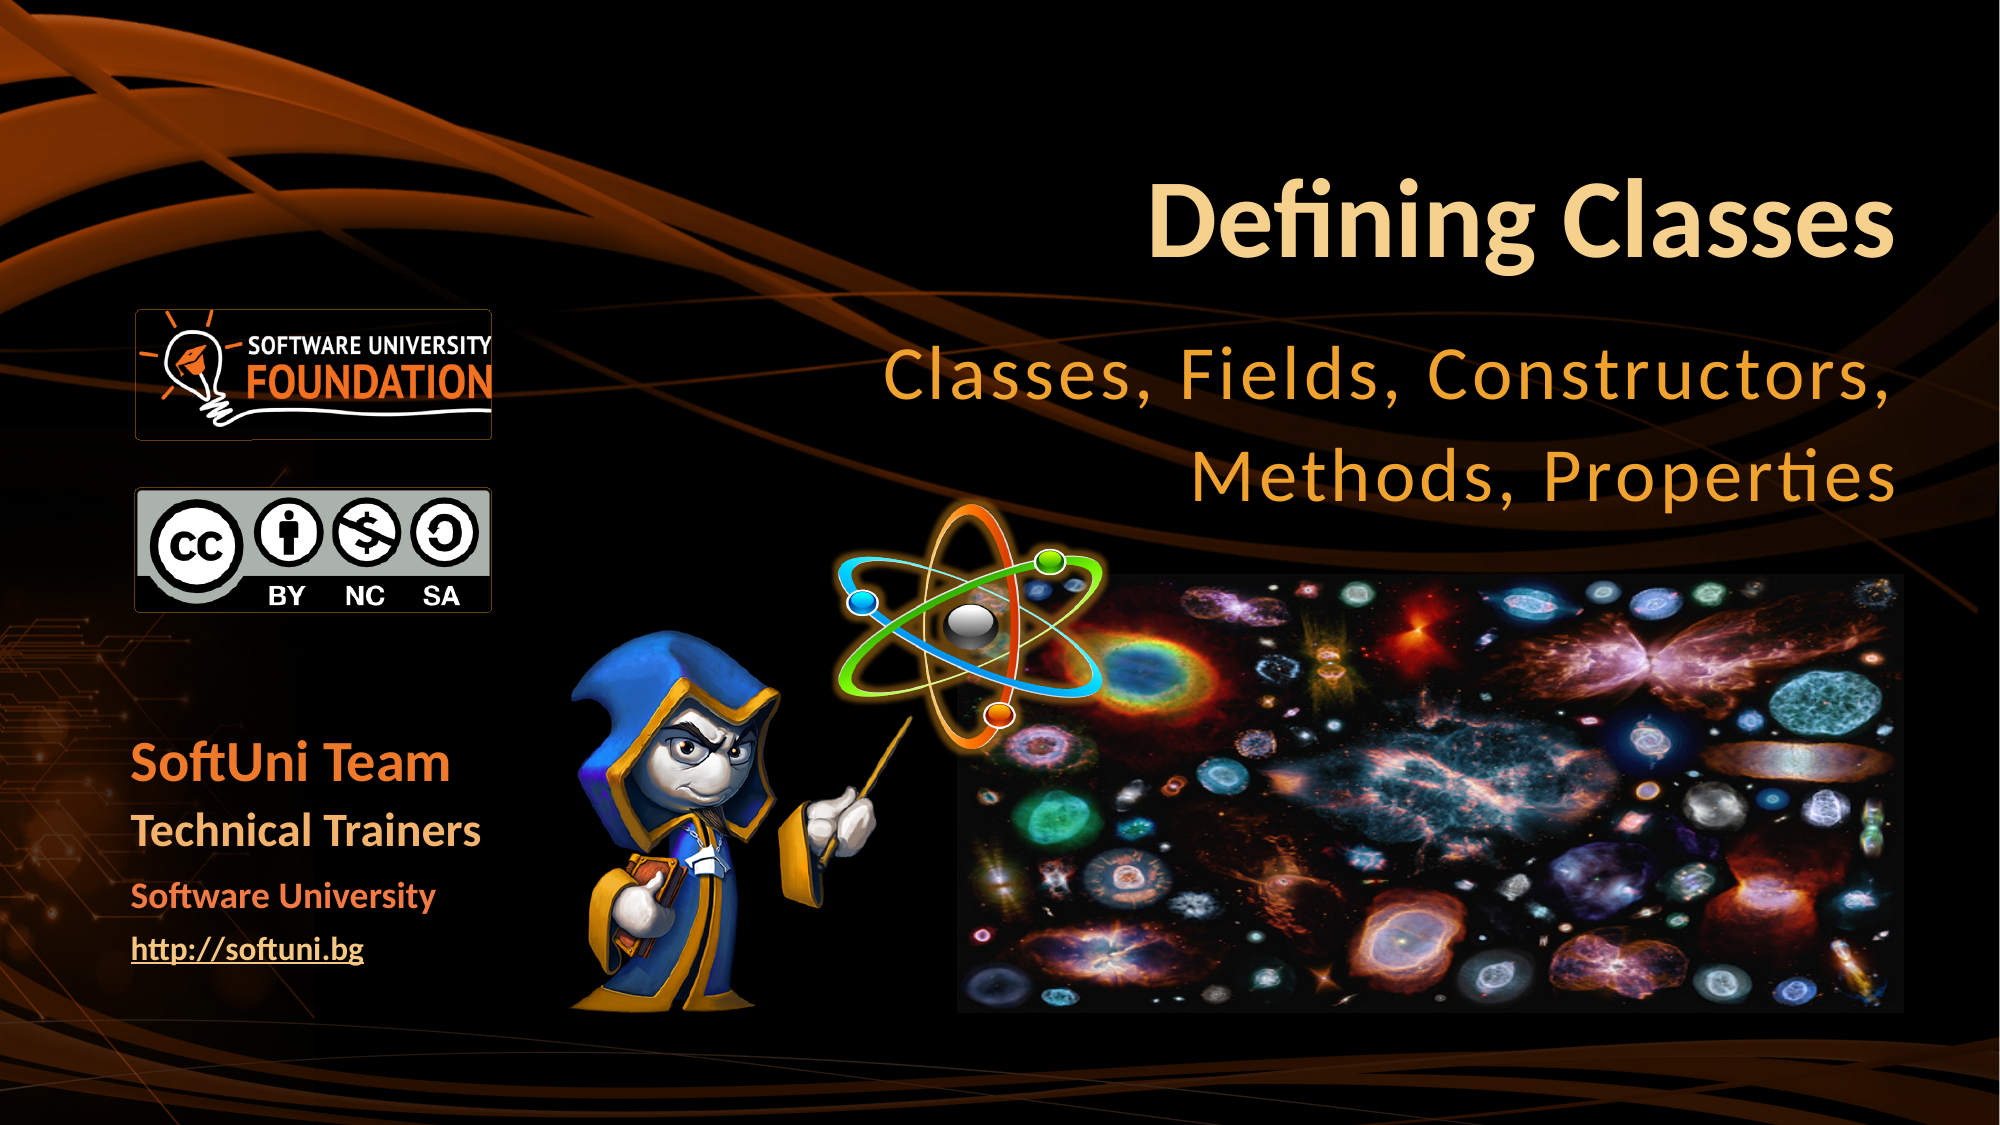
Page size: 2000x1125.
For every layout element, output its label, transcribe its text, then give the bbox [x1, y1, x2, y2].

title Defining Classes [549, 125, 1898, 318]
list Technical Trainers [124, 789, 562, 862]
list SoftUni Team [124, 712, 562, 789]
picture [0, 0, 2000, 1125]
list Software University [124, 862, 562, 918]
subtitle Classes, Fields, Constructors, Methods, Properties [686, 314, 1898, 517]
list http://softuni.bg [124, 918, 562, 973]
